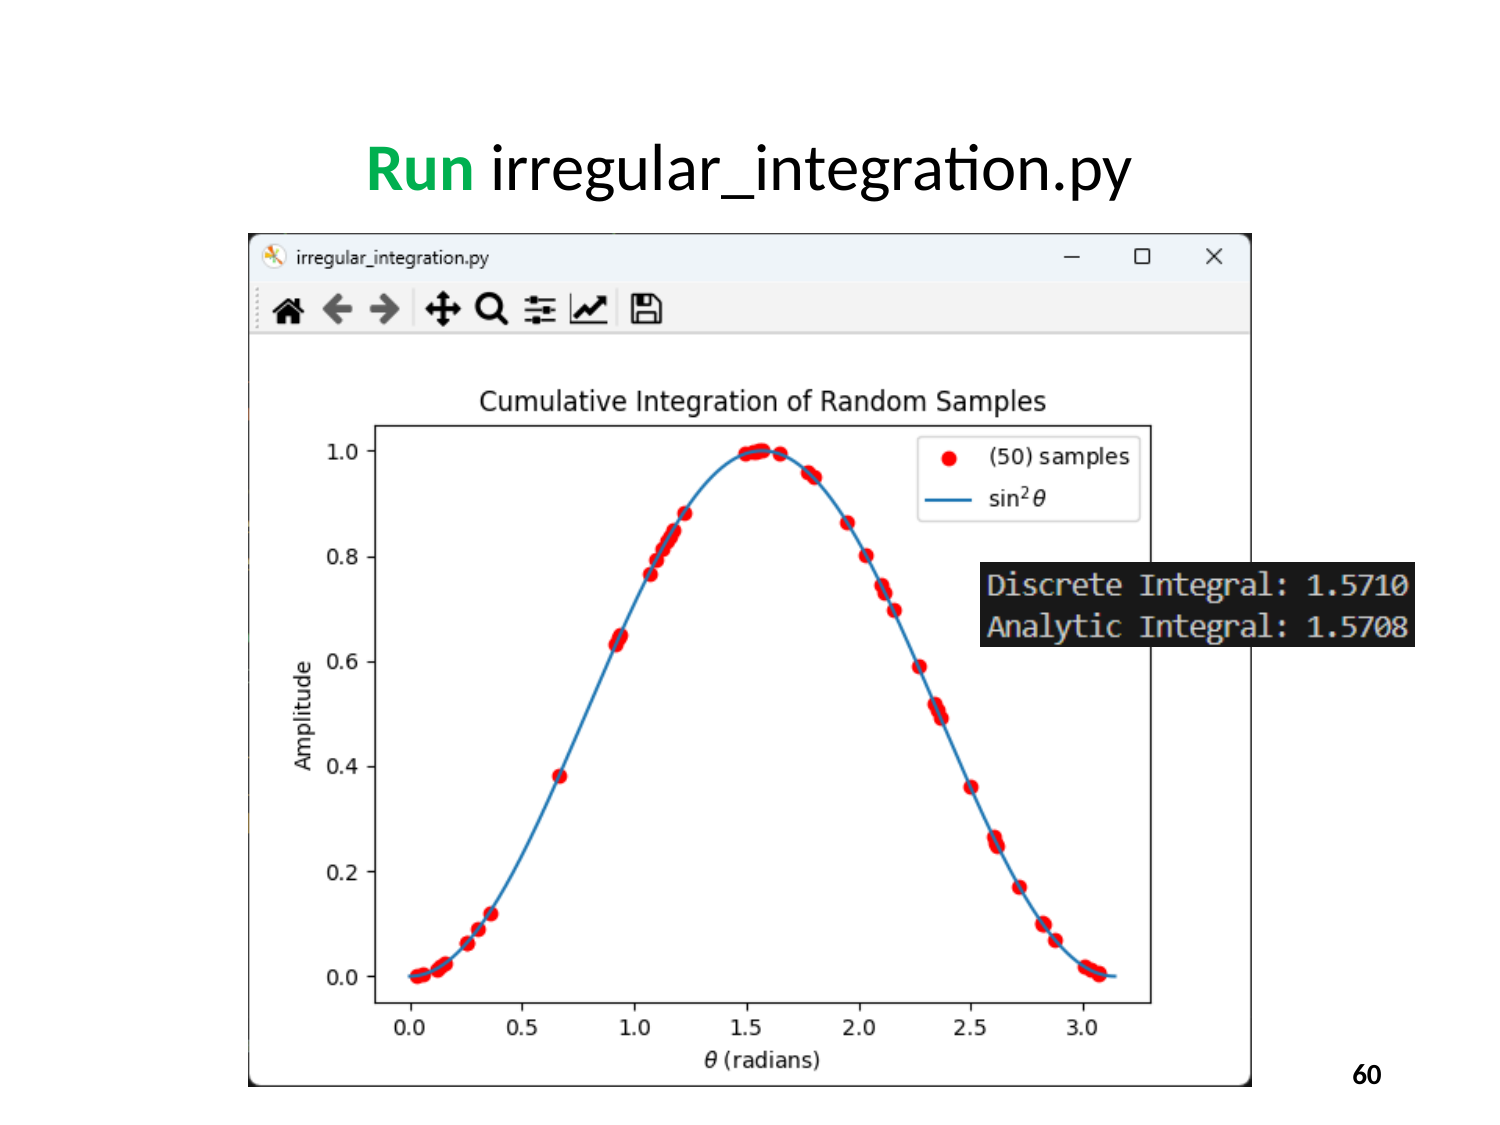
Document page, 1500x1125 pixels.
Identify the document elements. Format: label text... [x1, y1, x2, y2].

title Run irregular_integration.py [103, 59, 1397, 278]
slide_number 60 [1059, 1042, 1397, 1103]
picture [248, 233, 1415, 1087]
